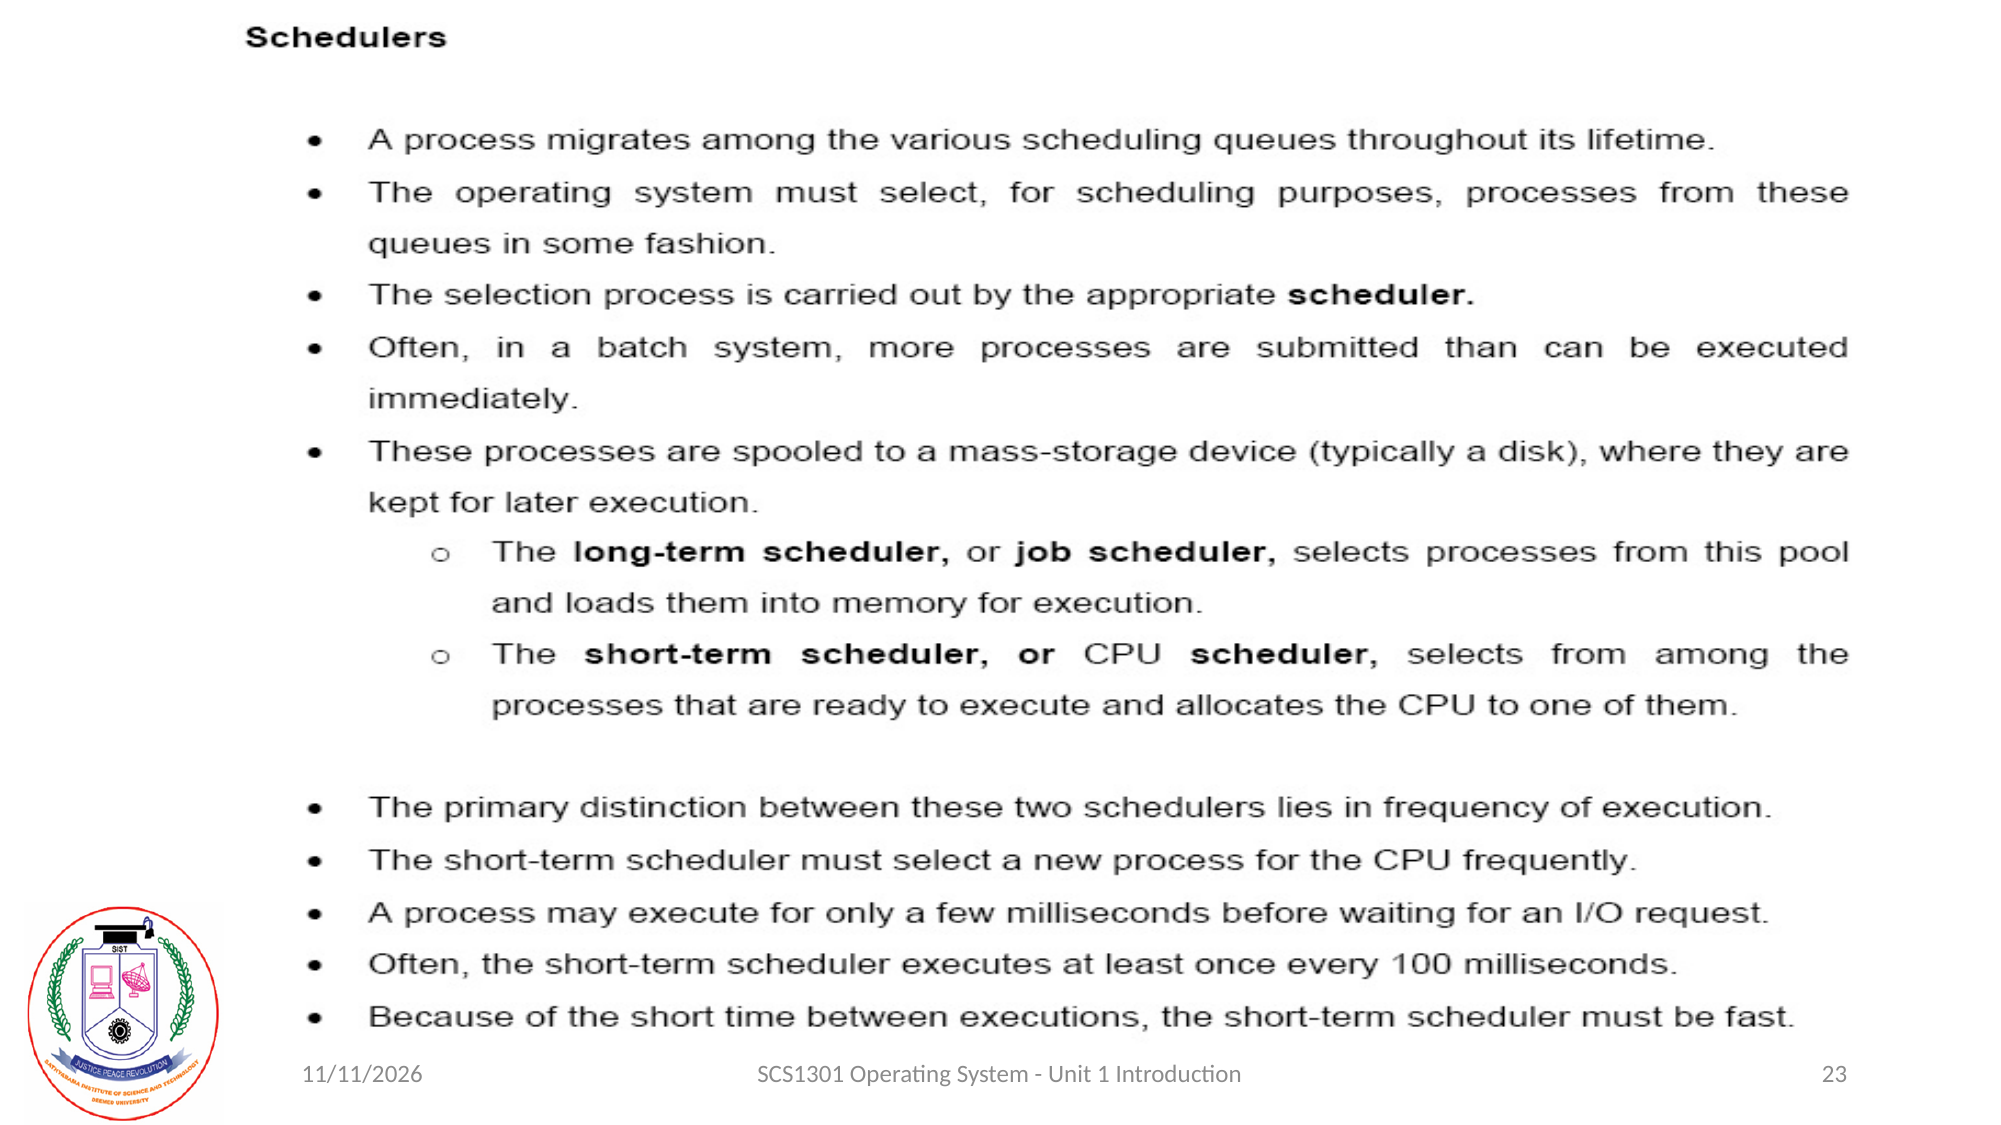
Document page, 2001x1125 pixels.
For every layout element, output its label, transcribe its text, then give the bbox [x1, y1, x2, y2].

footer SCS1301 Operating System - Unit 1 Introduction [662, 1044, 1338, 1103]
picture [237, 22, 1887, 1044]
picture [24, 902, 224, 1125]
slide_number 23 [1412, 1044, 1863, 1103]
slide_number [137, 1042, 588, 1103]
